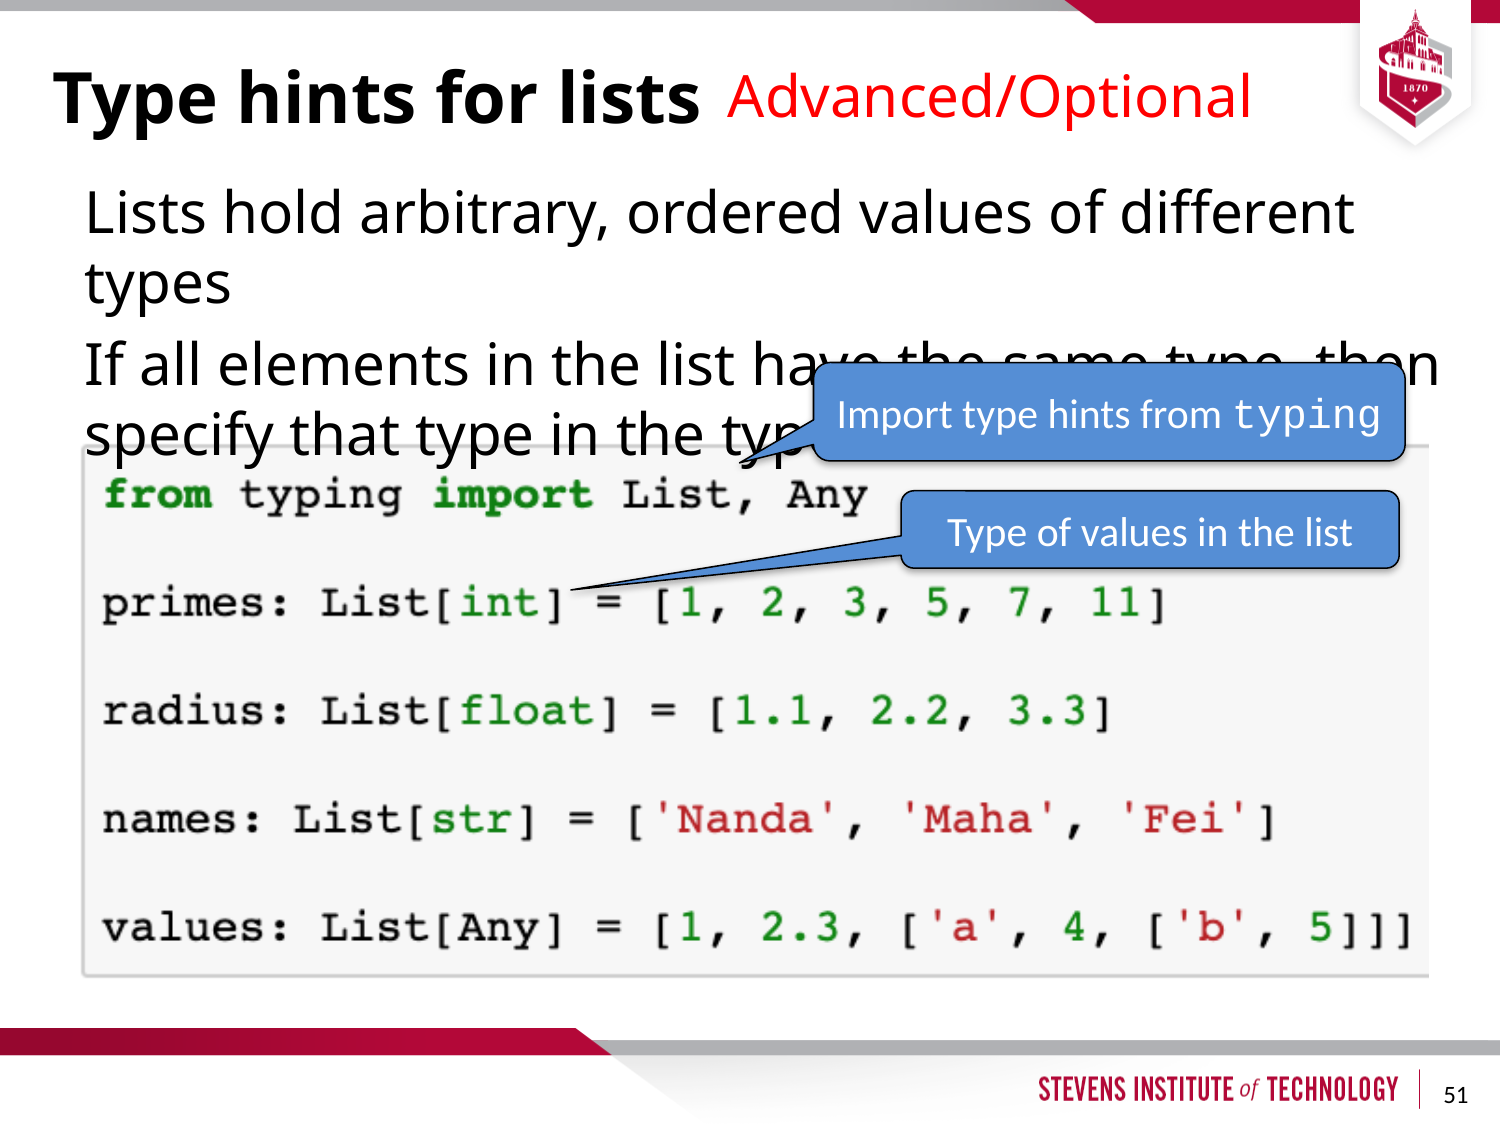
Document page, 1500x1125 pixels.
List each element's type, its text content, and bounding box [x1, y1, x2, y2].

picture [0, 0, 1500, 160]
picture [75, 439, 1429, 983]
text_box Advanced/Optional [608, 52, 1373, 137]
title Type hints for lists [37, 45, 1338, 233]
picture [0, 1028, 1500, 1125]
text_box Import type hints from typing [780, 361, 1406, 438]
text_box Lists hold arbitrary, ordered values of different types If all elements in the list have the same type, then specify that type in the type hint [70, 167, 1490, 558]
slide_number 51 [1428, 1071, 1490, 1108]
